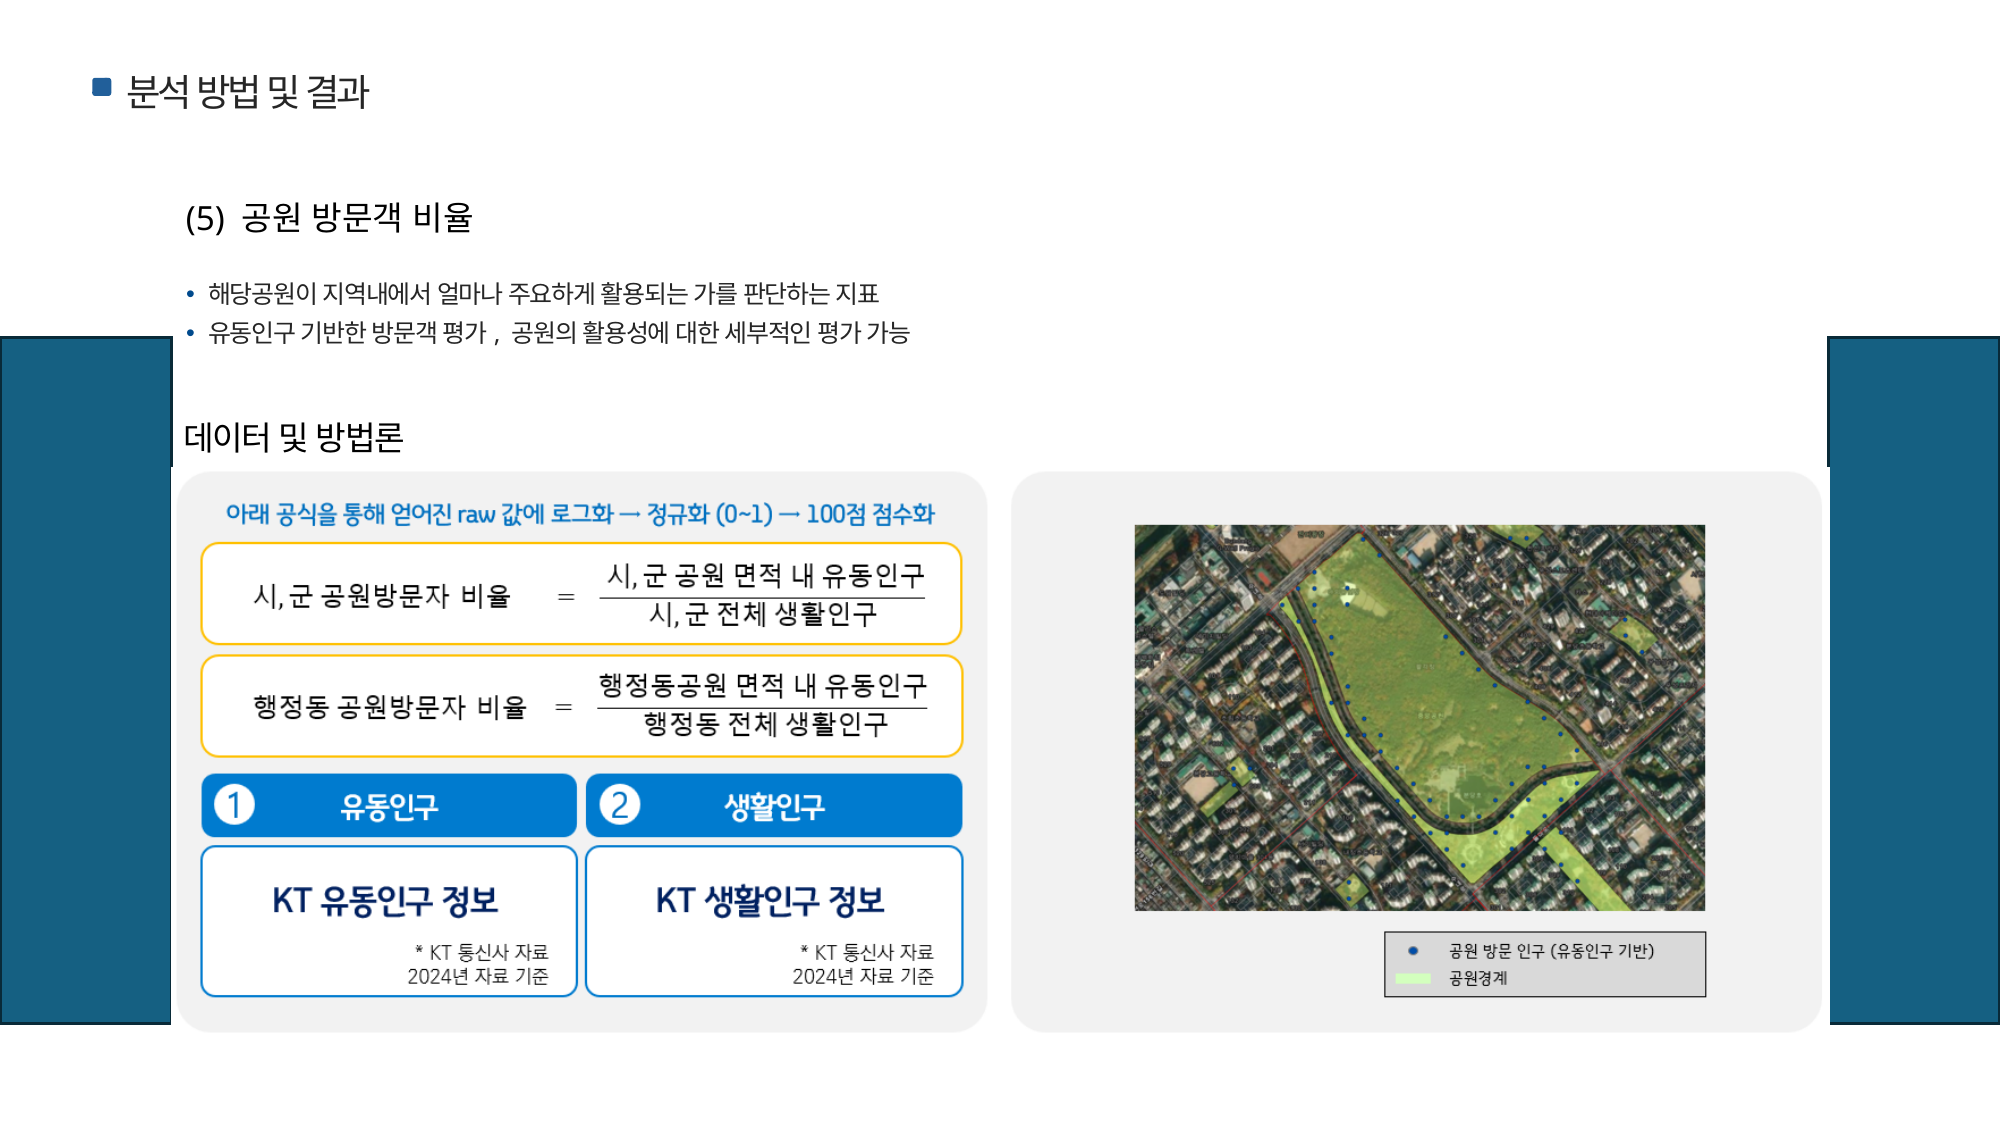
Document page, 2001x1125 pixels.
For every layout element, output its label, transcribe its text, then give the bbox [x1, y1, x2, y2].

text_box (5) 공원 방문객 비율 [171, 189, 1835, 244]
text_box [1827, 336, 2000, 1025]
text_box 분석 방법 및 결과 [111, 39, 593, 122]
text_box 해당공원이 지역내에서 얼마나 주요하게 활용되는 가를 판단하는 지표 유동인구 기반한 방문객 평가, 공원의 활용성에 대한 세부적인 평가 가능 [171, 262, 1877, 355]
text_box 데이터 및 방법론 [173, 417, 406, 458]
text_box [0, 336, 173, 1025]
picture [170, 467, 1831, 1037]
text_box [91, 77, 112, 97]
